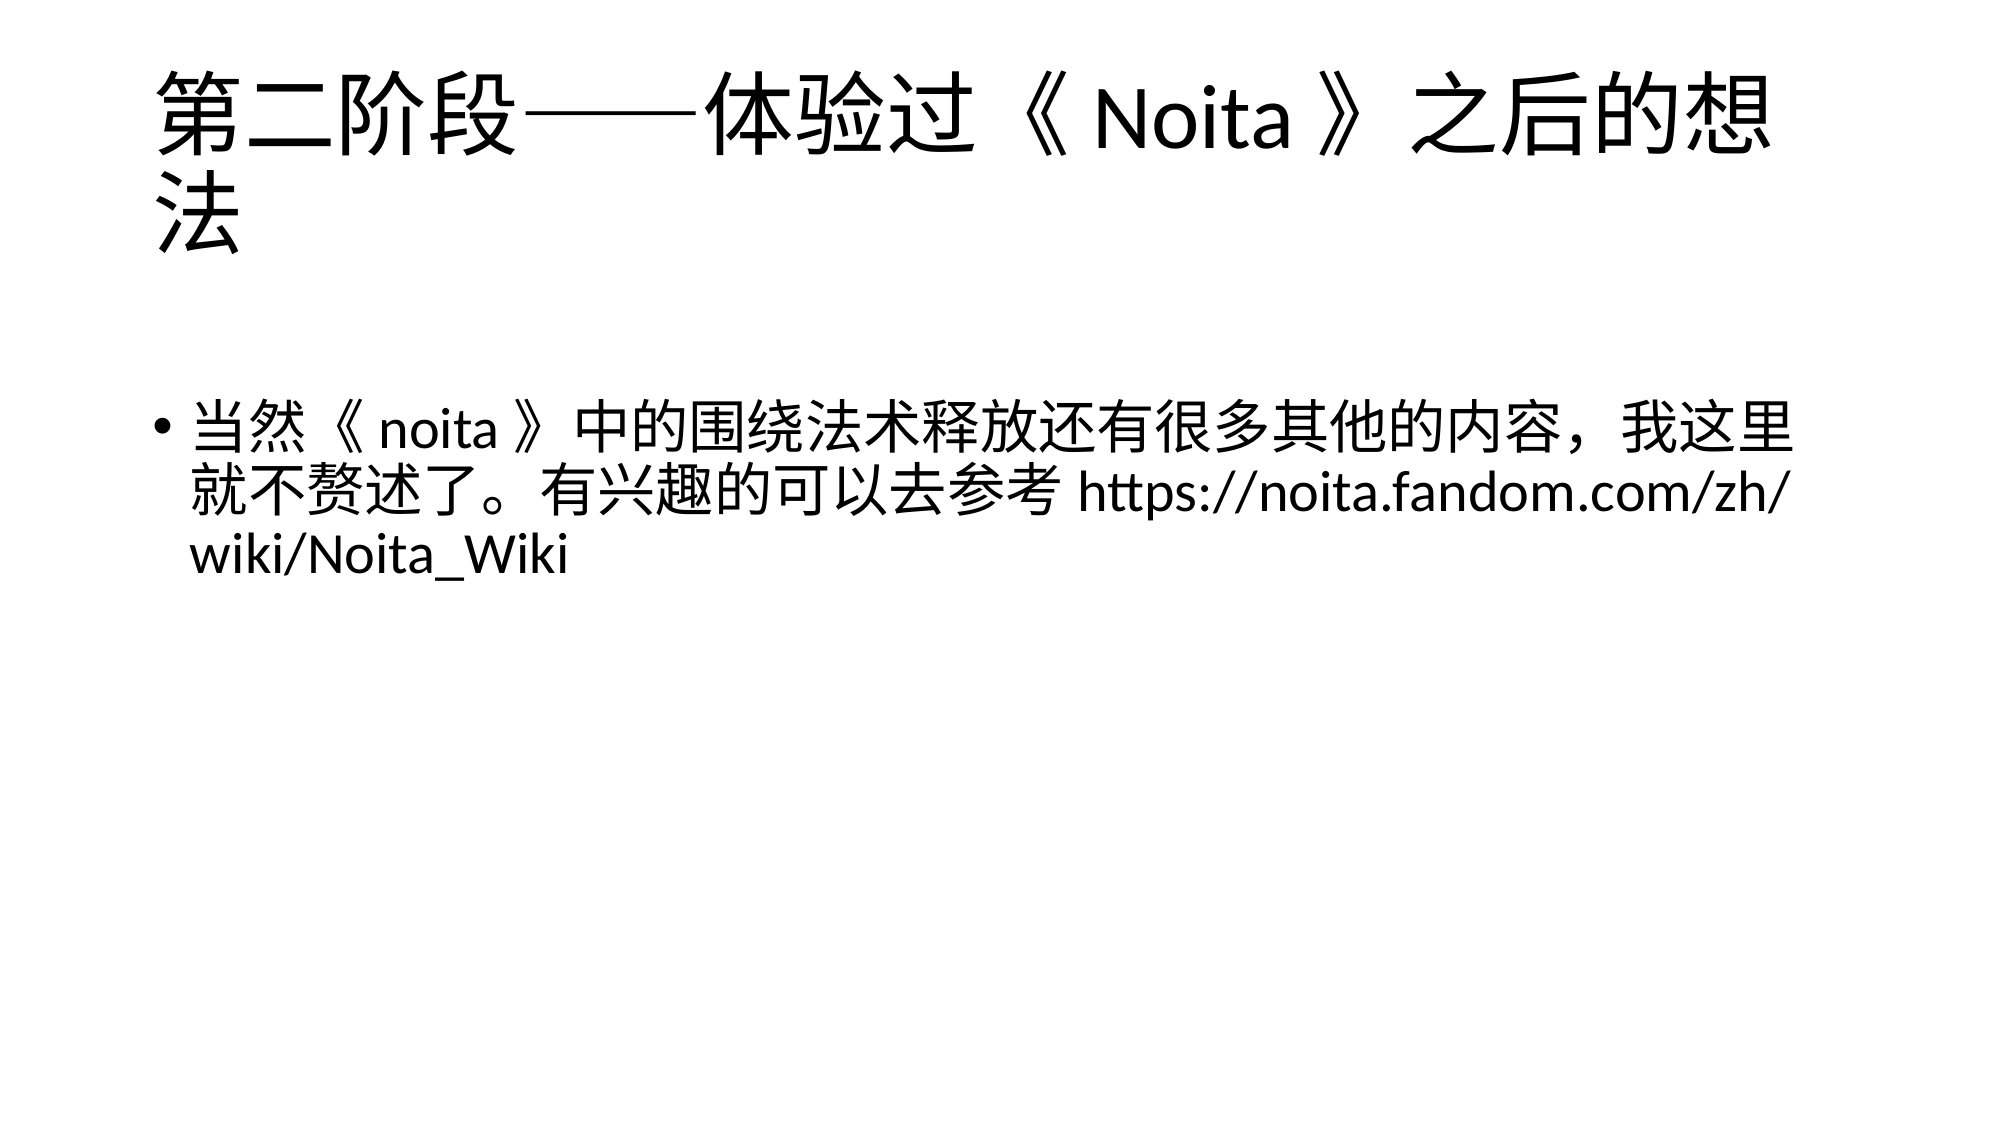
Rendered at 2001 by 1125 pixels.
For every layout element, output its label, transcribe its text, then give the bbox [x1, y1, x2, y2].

title 第二阶段——体验过《Noita》之后的想法 [137, 59, 1863, 278]
list 当然《noita》中的围绕法术释放还有很多其他的内容，我这里就不赘述了。有兴趣的可以去参考https://noita.fandom.com/zh/wiki/Noita_Wiki [137, 299, 1863, 1014]
